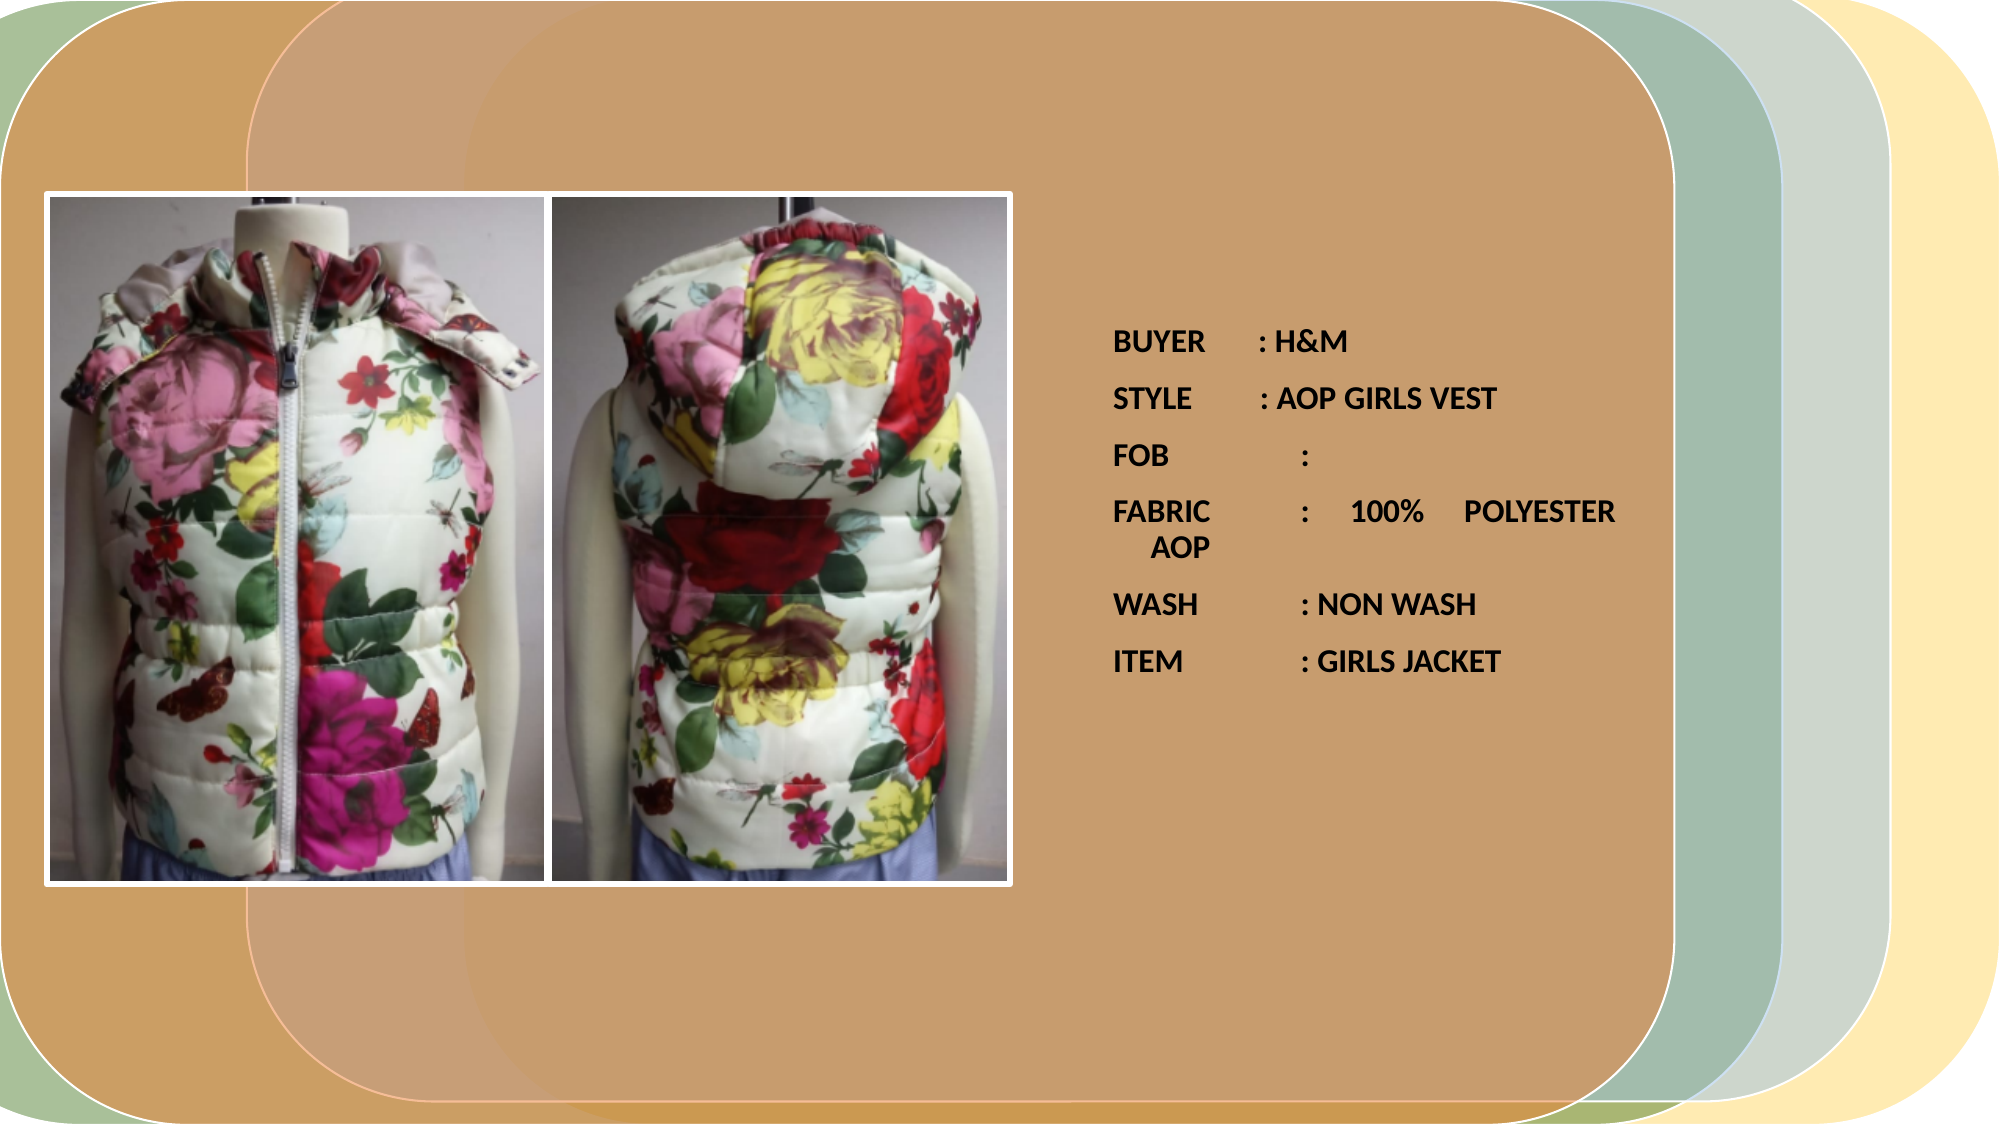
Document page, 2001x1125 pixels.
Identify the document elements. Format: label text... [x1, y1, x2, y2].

text_box [0, 966, 160, 1125]
text_box [1515, 0, 1892, 1103]
text_box BUYER : H&M STYLE : AOP GIRLS VEST FOB : FABRIC : 100% POLYESTER AOP WASH : NON WASH ITEM : GIRLS JACKET [1098, 226, 1632, 969]
picture [49, 196, 544, 882]
text_box [0, 0, 159, 159]
text_box [0, 0, 1676, 1125]
picture [552, 196, 1007, 882]
text_box [1622, 0, 2000, 1125]
text_box [1514, 1103, 1685, 1125]
